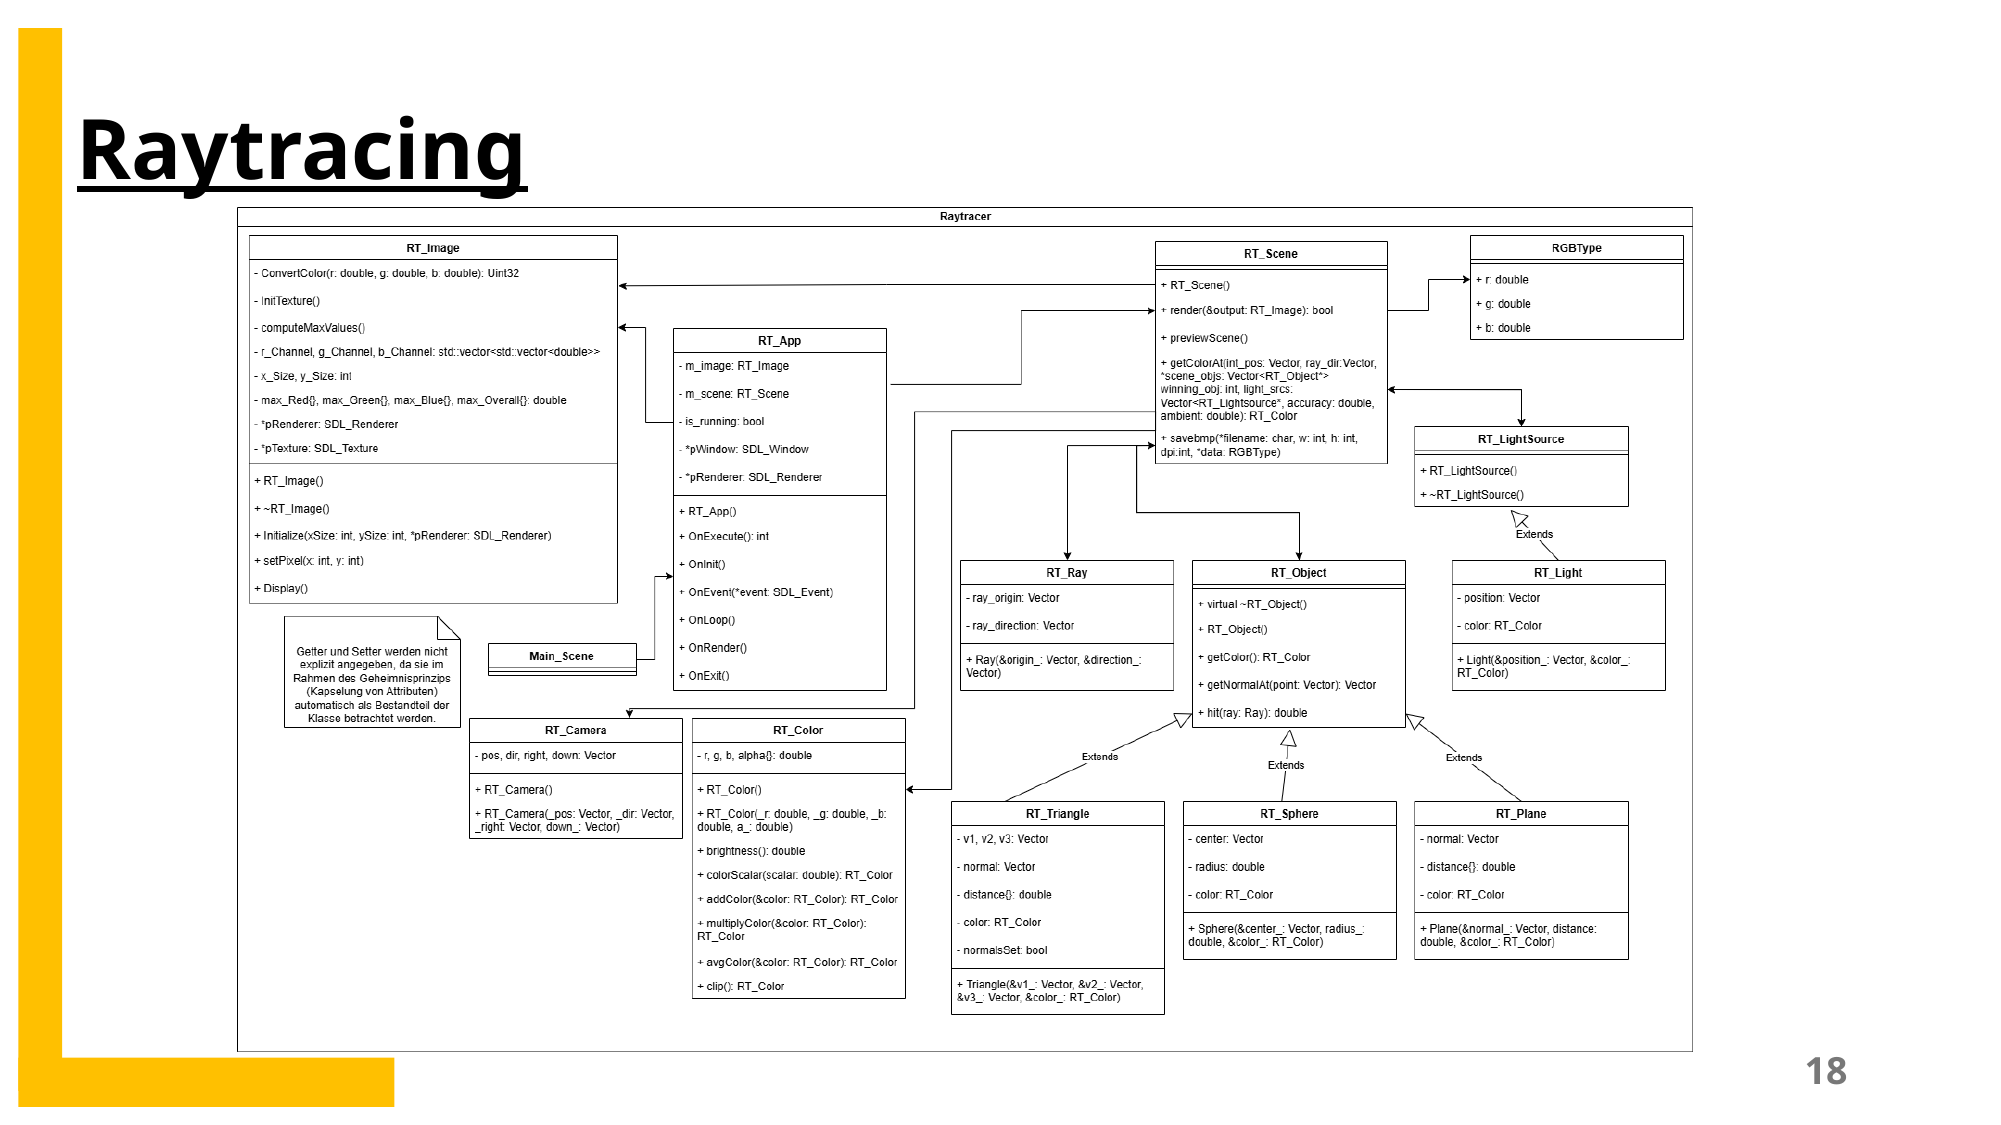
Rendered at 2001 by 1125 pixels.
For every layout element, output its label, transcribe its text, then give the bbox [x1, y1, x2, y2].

text_box Raytracing [62, 88, 992, 204]
text_box [17, 1056, 396, 1108]
text_box [17, 26, 64, 1056]
slide_number 18 [1412, 1042, 1863, 1103]
picture [236, 207, 1693, 1053]
